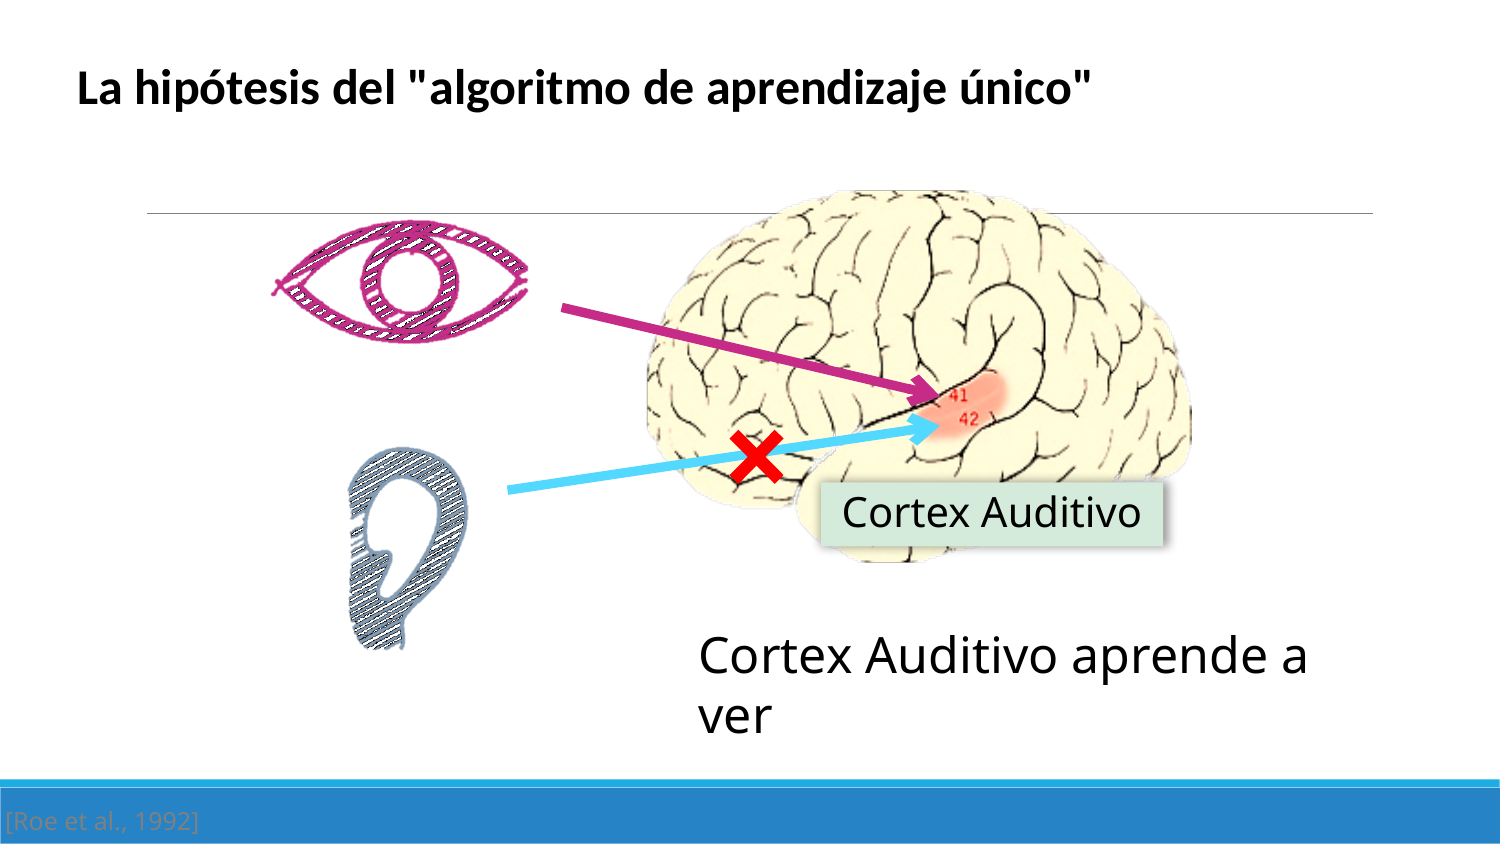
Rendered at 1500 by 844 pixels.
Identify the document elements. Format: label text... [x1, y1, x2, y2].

picture [643, 187, 1193, 566]
picture [234, 197, 561, 361]
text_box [733, 433, 780, 481]
text_box Cortex Auditivo aprende a ver [683, 615, 1325, 751]
text_box La hipótesis del "algoritmo de aprendizaje único" [62, 46, 1113, 122]
text_box [Roe et al., 1992] [0, 798, 215, 843]
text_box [507, 425, 941, 491]
picture [325, 416, 485, 677]
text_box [561, 306, 941, 397]
